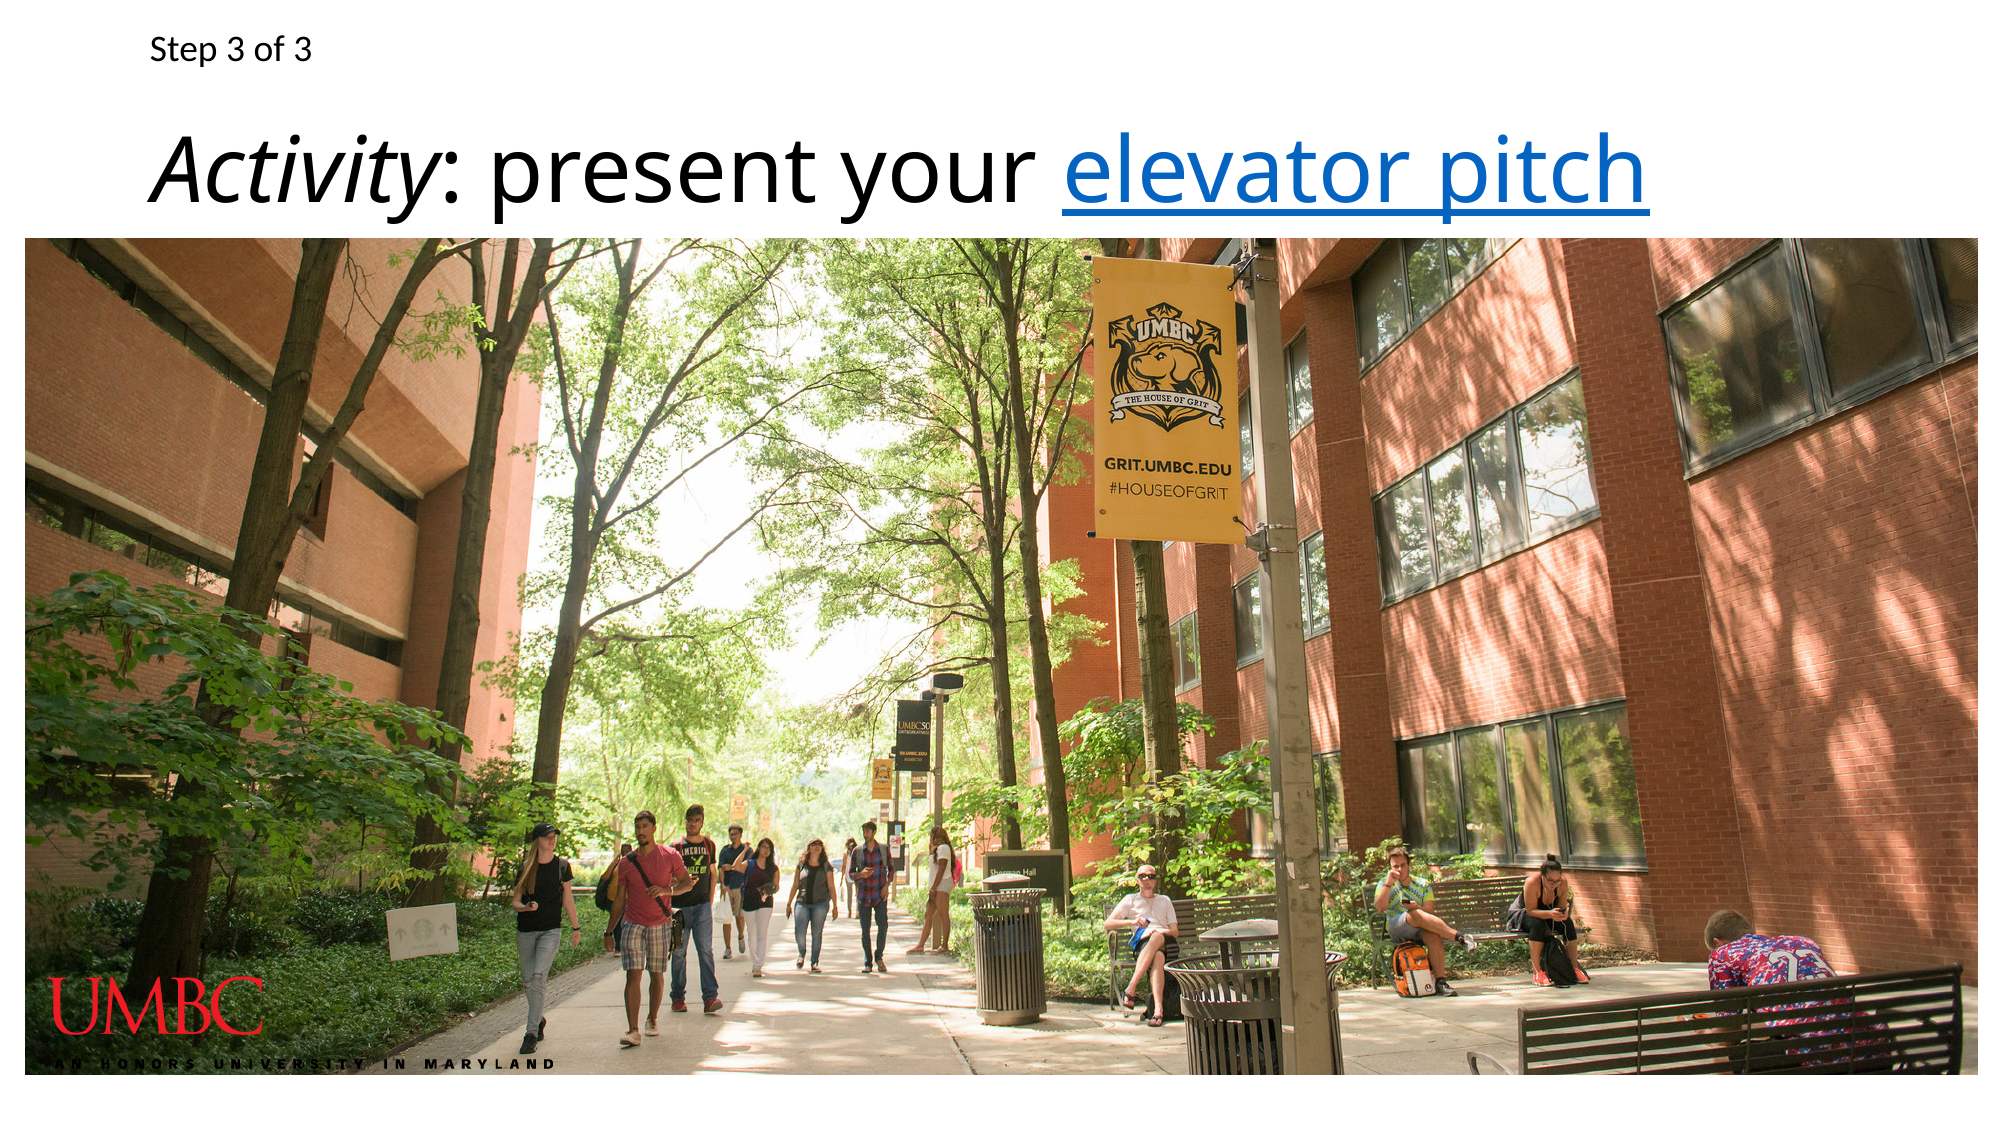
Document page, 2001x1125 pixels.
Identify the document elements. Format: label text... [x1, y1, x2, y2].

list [24, 238, 1978, 1075]
title Activity: present your elevator pitch [137, 59, 1863, 238]
text_box Step 3 of 3 [6, 16, 457, 77]
